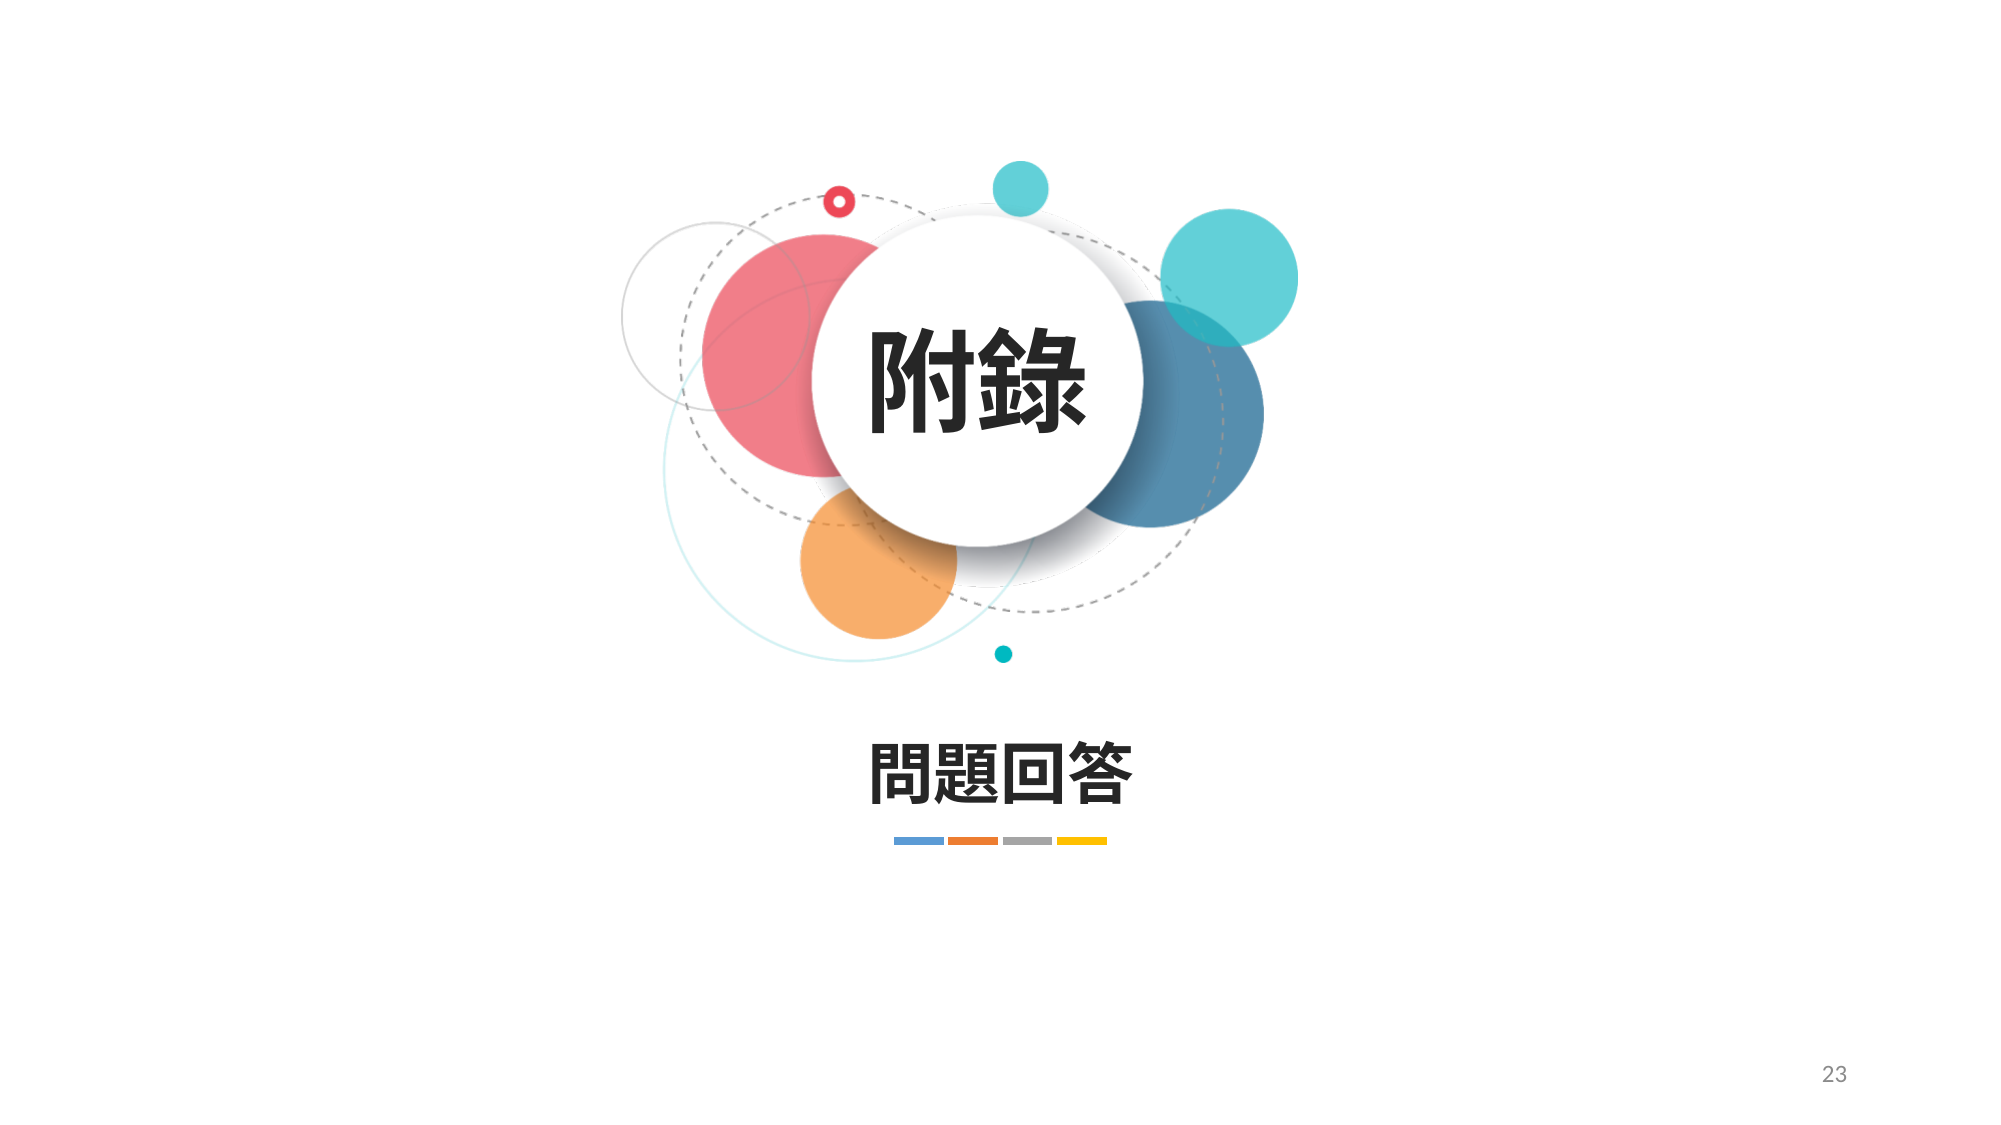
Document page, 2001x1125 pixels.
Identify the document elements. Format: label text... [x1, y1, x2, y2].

slide_number 23 [1412, 1042, 1863, 1103]
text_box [621, 161, 1298, 663]
text_box 問題回答 [852, 724, 1149, 820]
